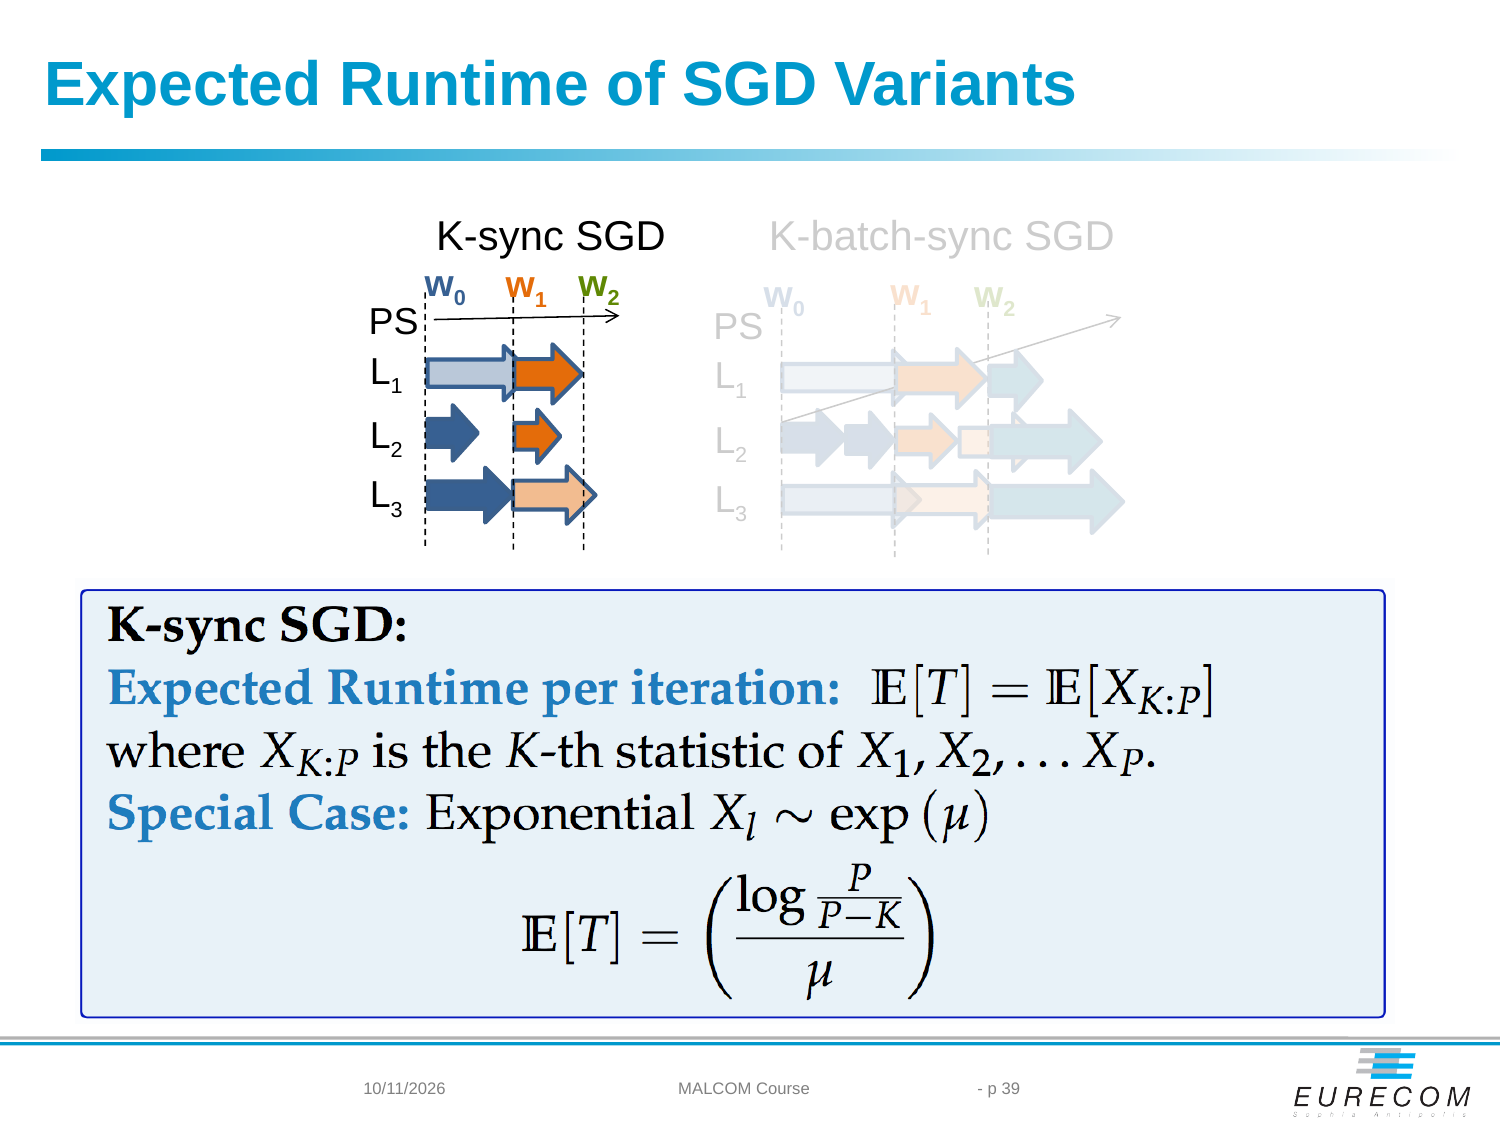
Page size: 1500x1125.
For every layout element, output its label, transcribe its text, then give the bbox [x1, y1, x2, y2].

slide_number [348, 1070, 526, 1103]
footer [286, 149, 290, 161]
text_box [353, 200, 1132, 558]
footer MALCOM Course [537, 1070, 951, 1103]
text_box Expected Runtime of SGD Variants [29, 35, 1436, 142]
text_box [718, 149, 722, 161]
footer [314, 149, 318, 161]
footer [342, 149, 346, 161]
slide_number - p 39 [962, 1070, 1081, 1103]
text_box [665, 178, 1210, 564]
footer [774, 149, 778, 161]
picture [1293, 1048, 1477, 1118]
picture [74, 578, 1396, 1024]
